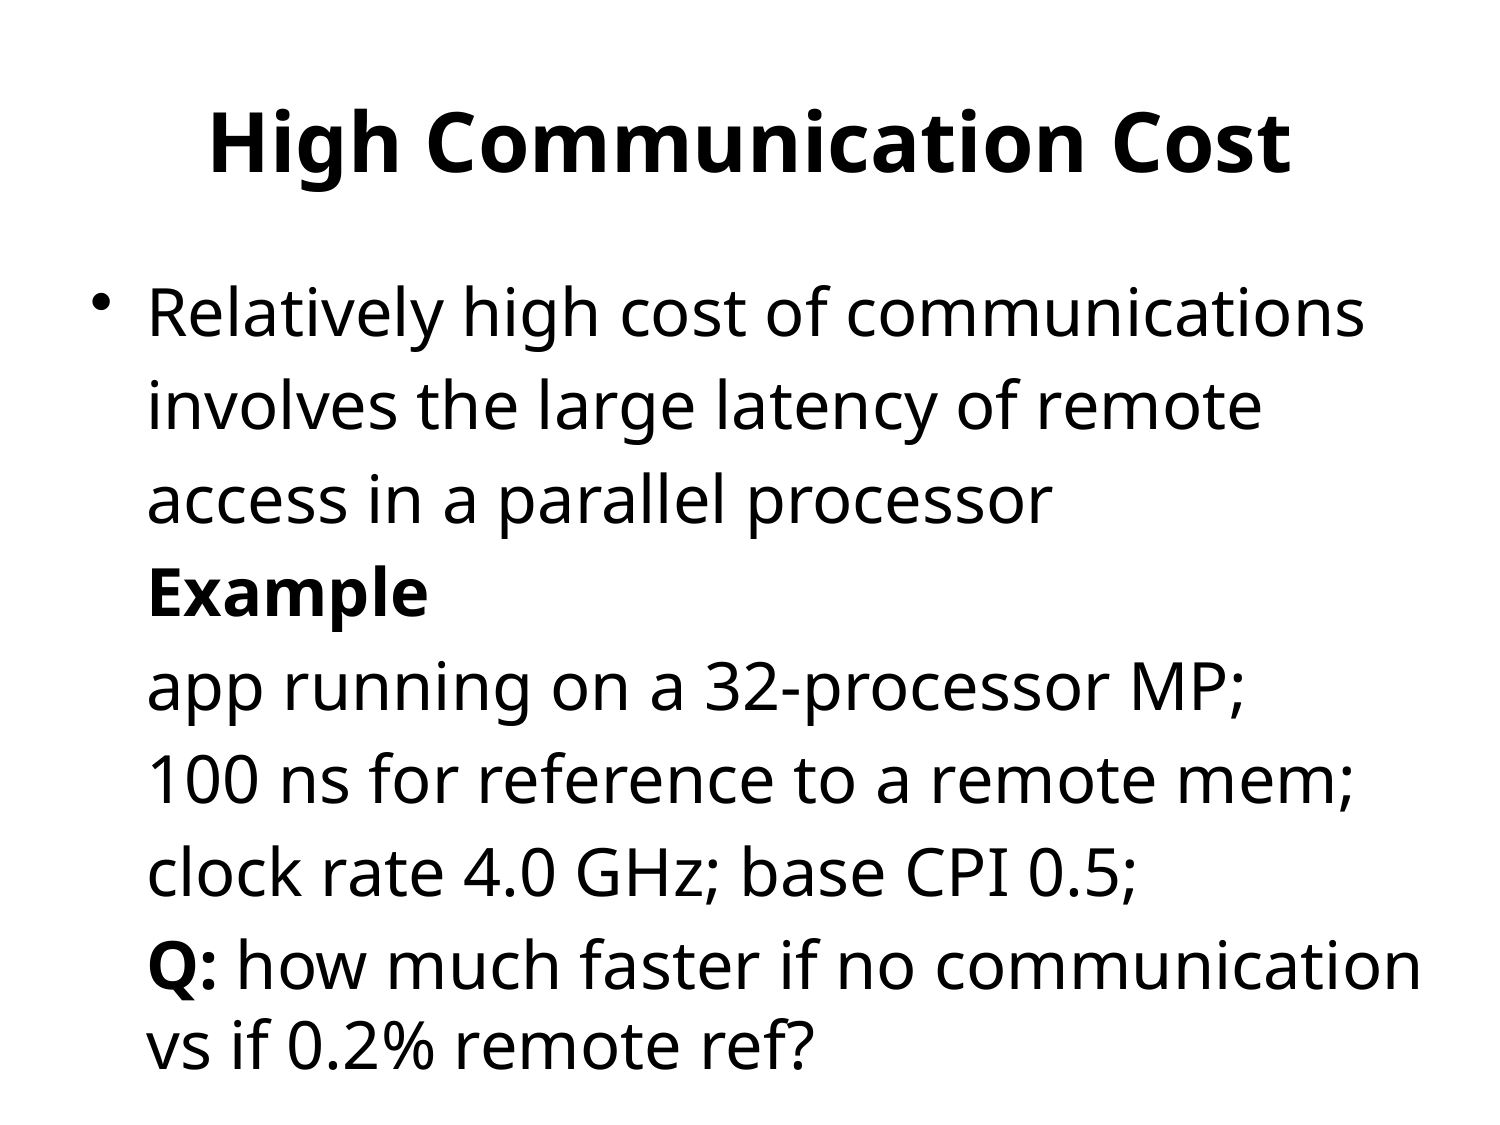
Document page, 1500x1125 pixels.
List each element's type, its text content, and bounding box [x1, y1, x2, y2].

list Relatively high cost of communications involves the large latency of remote access in a parallel processor Example app running on a 32-processor MP; 100 ns for reference to a remote mem; clock rate 4.0 GHz; base CPI 0.5; Q: how much faster if no communication vs if 0.2% remote ref? [75, 262, 1500, 1125]
title High Communication Cost [0, 45, 1500, 233]
